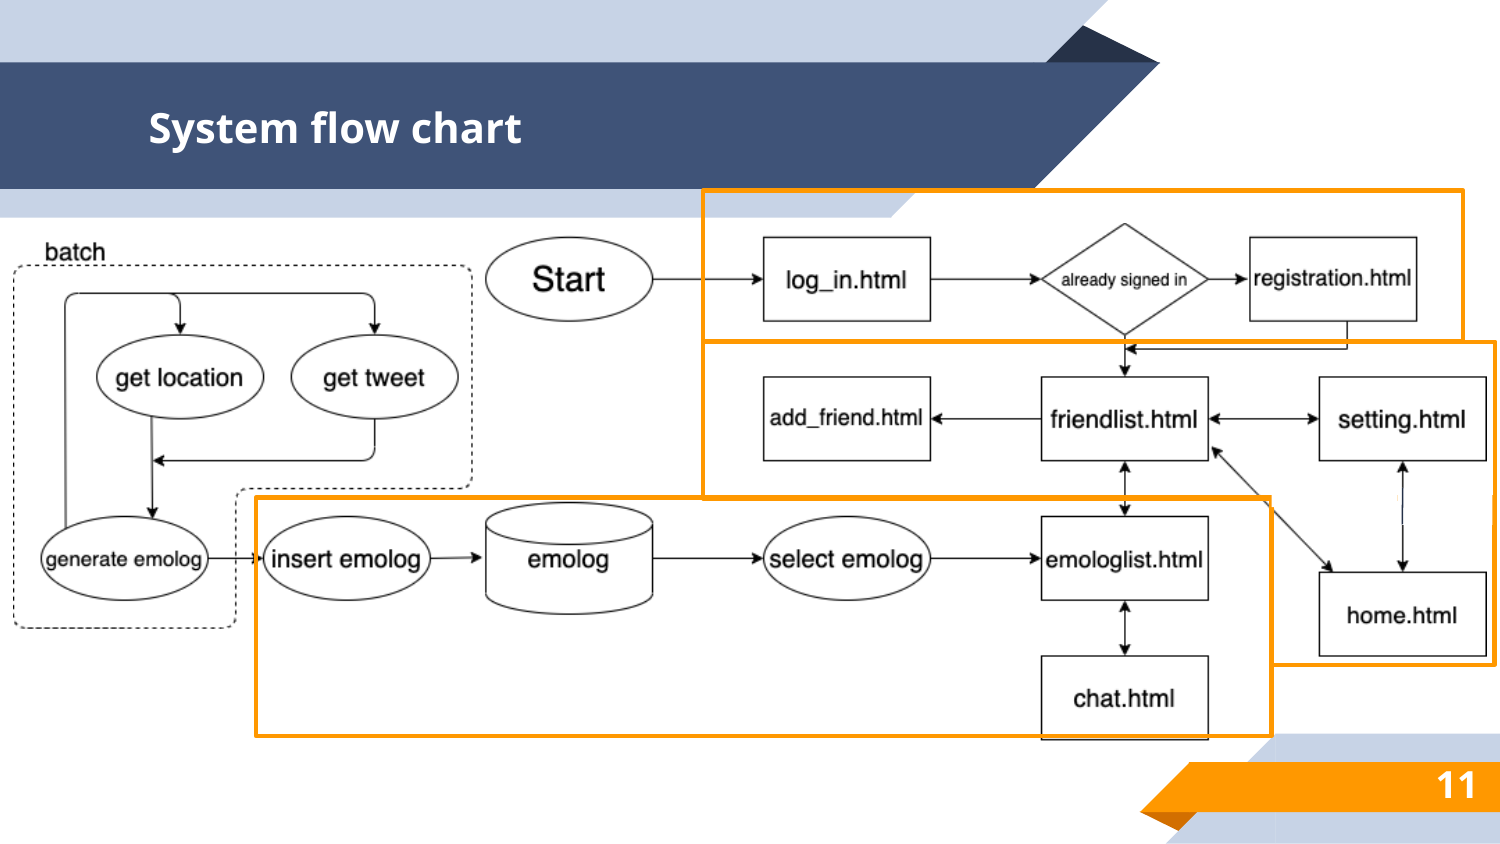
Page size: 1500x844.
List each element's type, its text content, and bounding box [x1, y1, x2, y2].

title System flow chart [133, 64, 1035, 190]
slide_number 11 [1249, 760, 1494, 813]
picture [13, 223, 1487, 742]
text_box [703, 190, 1496, 666]
